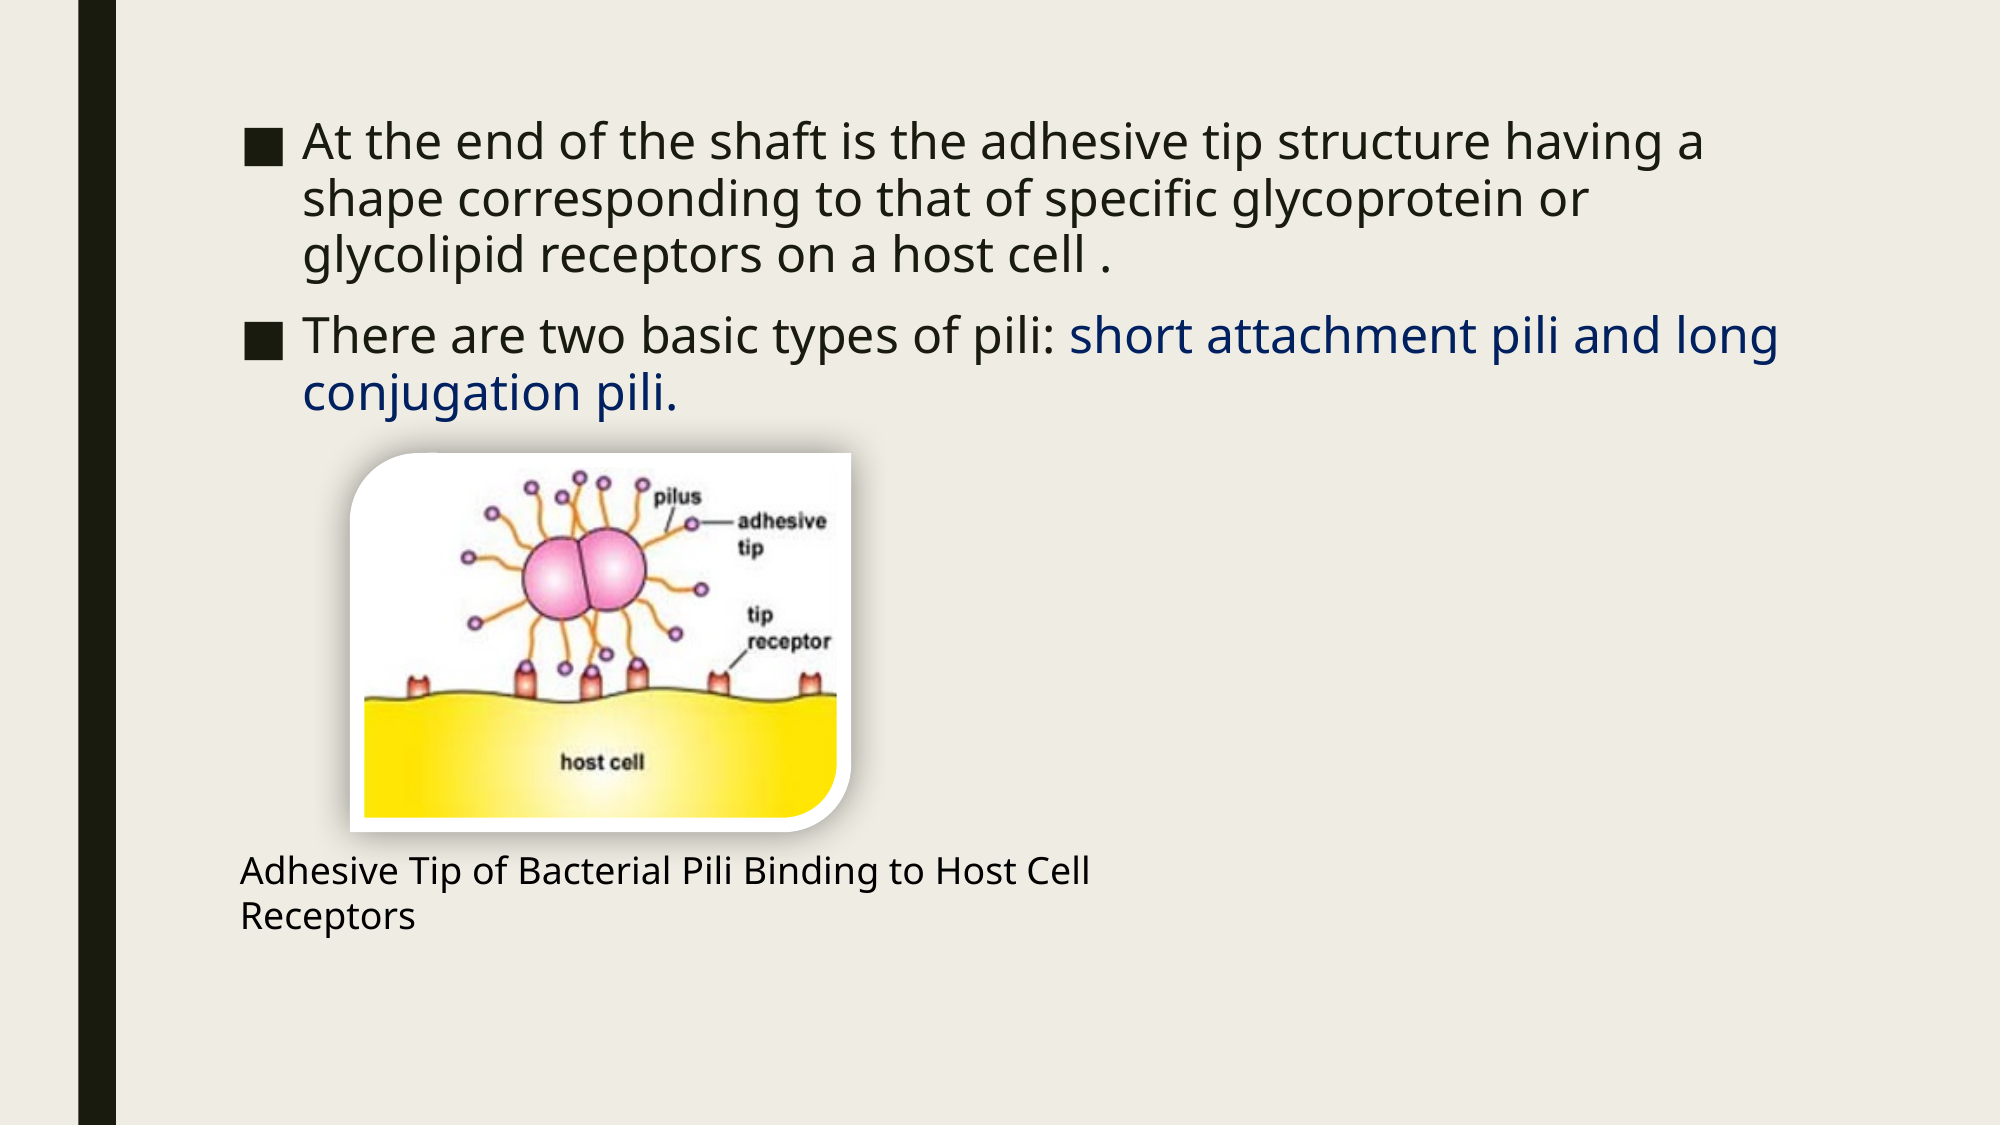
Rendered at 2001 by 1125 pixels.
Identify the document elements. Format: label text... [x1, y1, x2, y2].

picture [357, 460, 844, 825]
text_box Adhesive Tip of Bacterial Pili Binding to Host Cell Receptors [224, 839, 1191, 944]
list At the end of the shaft is the adhesive tip structure having a shape corresponding to that of specific glycoprotein or glycolipid receptors on a host cell . There are two basic types of pili: short attachment pili and long conjugation pili. [225, 106, 1800, 963]
